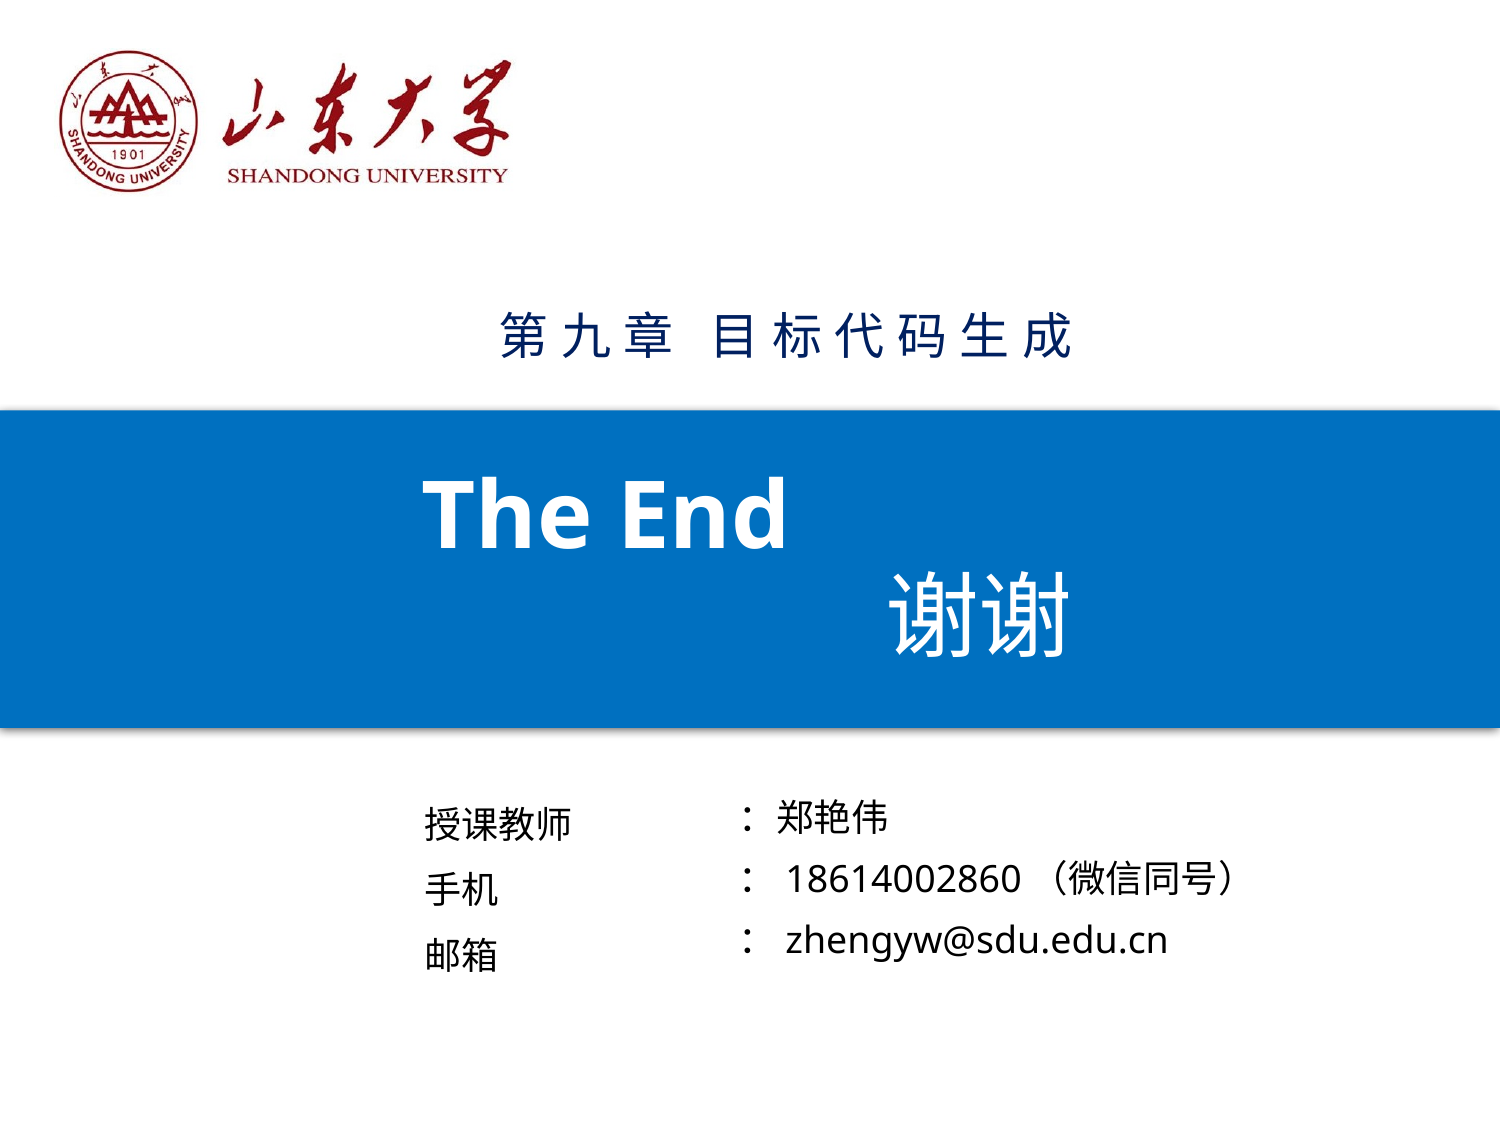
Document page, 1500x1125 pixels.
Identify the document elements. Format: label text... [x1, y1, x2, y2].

title The End 谢谢 [0, 410, 1495, 728]
subtitle 授课教师 手机 邮箱 [409, 794, 720, 985]
text_box 第九章 目标代码生成 [212, 297, 1359, 373]
text_box [1495, 410, 1500, 728]
picture [54, 48, 519, 197]
text_box ：郑艳伟 ：18614002860（微信同号） ：zhengyw@sdu.edu.cn [723, 786, 1317, 982]
